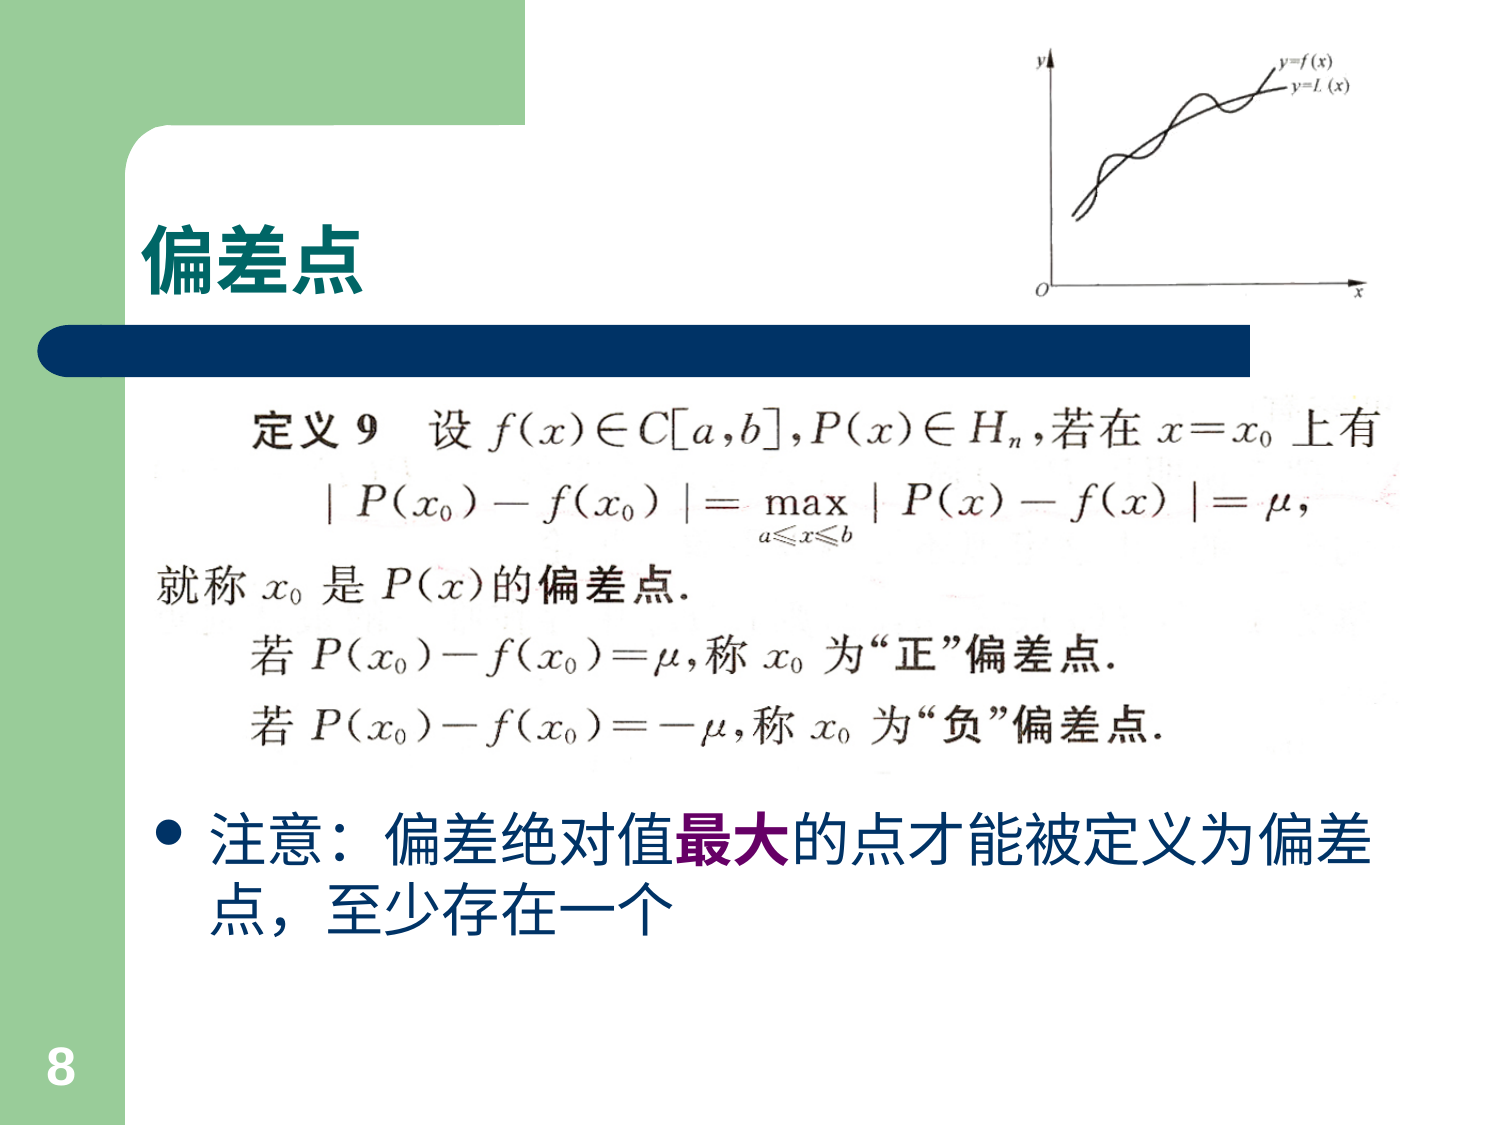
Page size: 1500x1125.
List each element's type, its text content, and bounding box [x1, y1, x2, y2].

picture [137, 387, 1401, 779]
slide_number 8 [13, 1023, 111, 1105]
list 注意：偏差绝对值最大的点才能被定义为偏差点，至少存在一个 [137, 786, 1400, 999]
picture [1006, 29, 1449, 376]
title 偏差点 [125, 125, 1001, 313]
